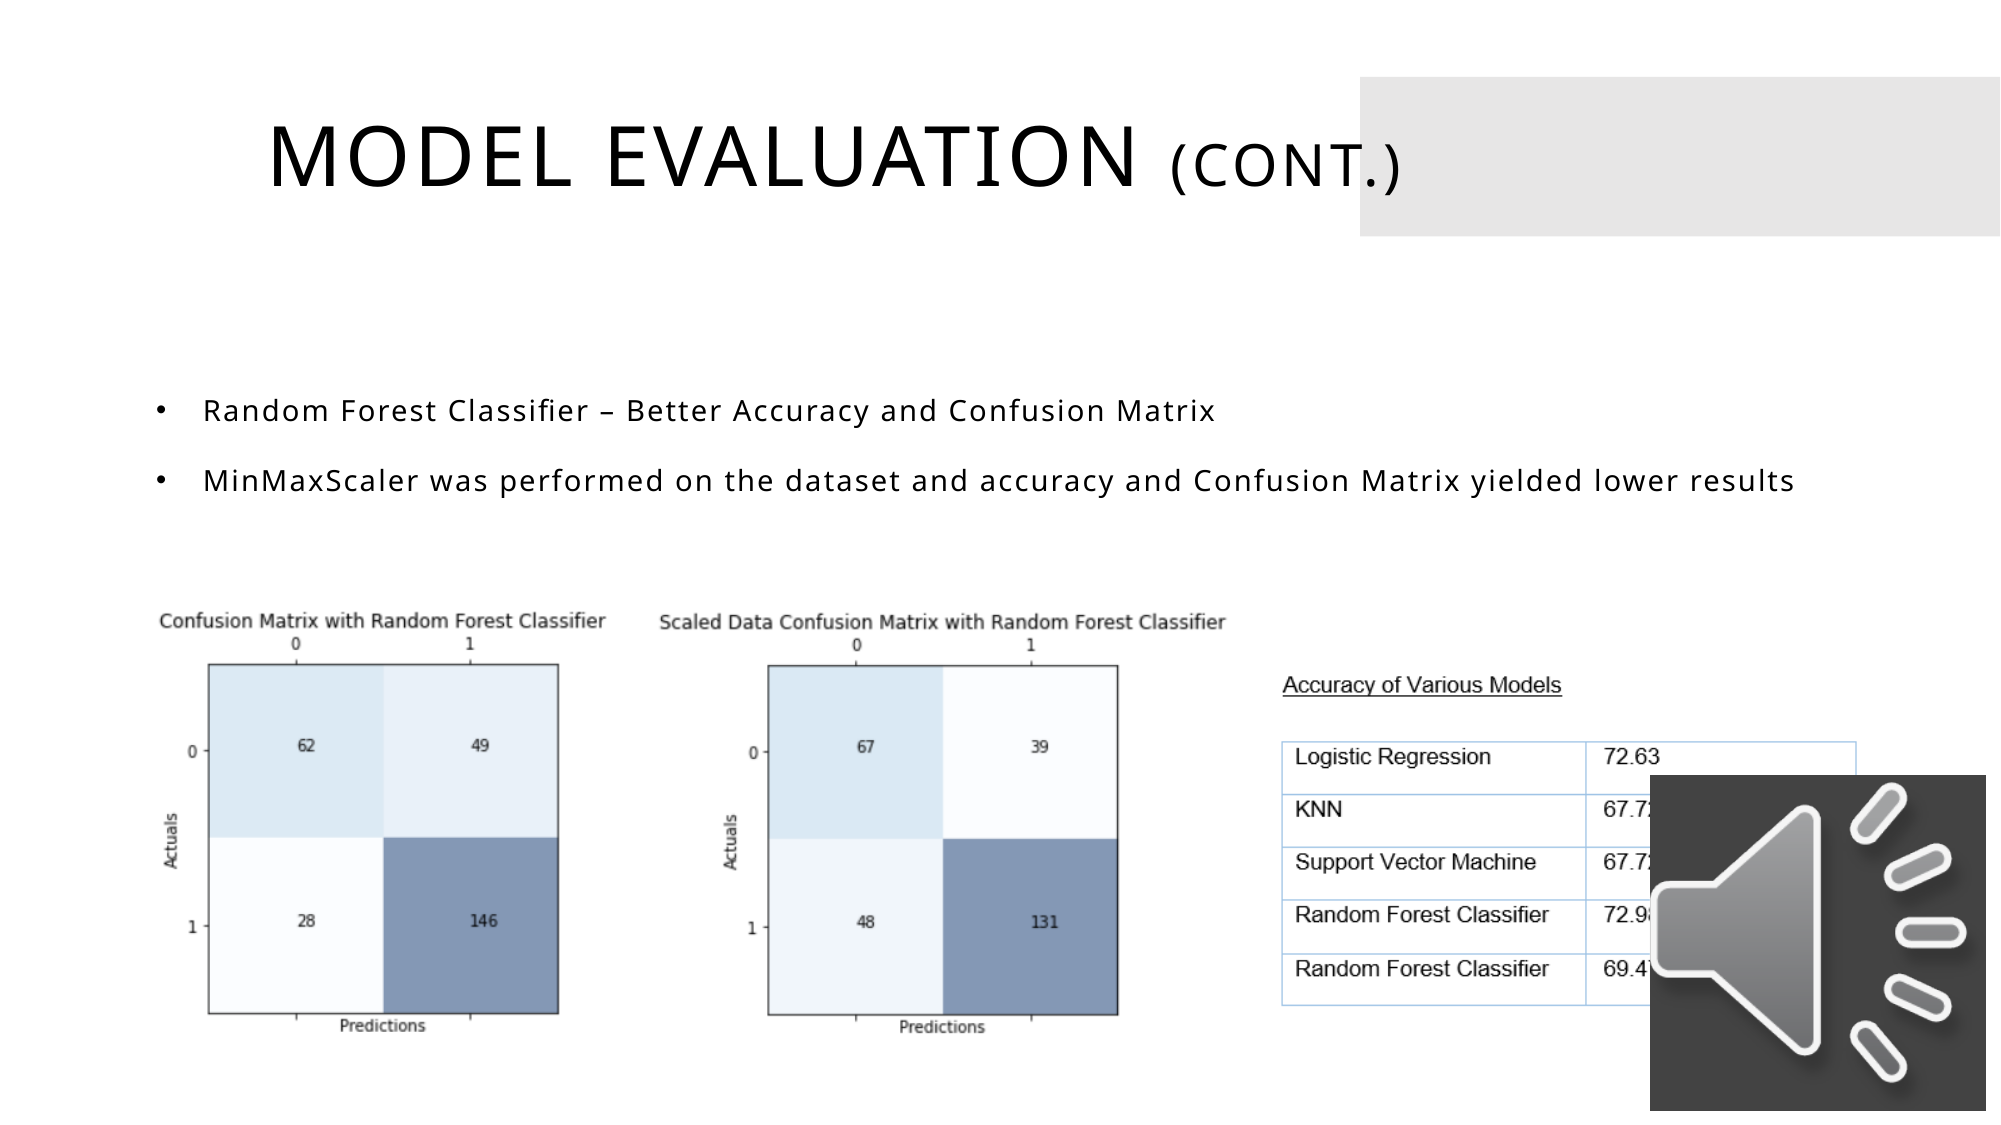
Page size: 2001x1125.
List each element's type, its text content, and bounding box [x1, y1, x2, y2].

picture [1260, 663, 1987, 1112]
title Model Evaluation (Cont.) [141, 108, 1526, 218]
picture [140, 600, 617, 1047]
picture [641, 600, 1236, 1042]
list Random Forest Classifier – Better Accuracy and Confusion Matrix MinMaxScaler was performed on the dataset and accuracy and Confusion Matrix yielded lower results [141, 349, 1851, 647]
